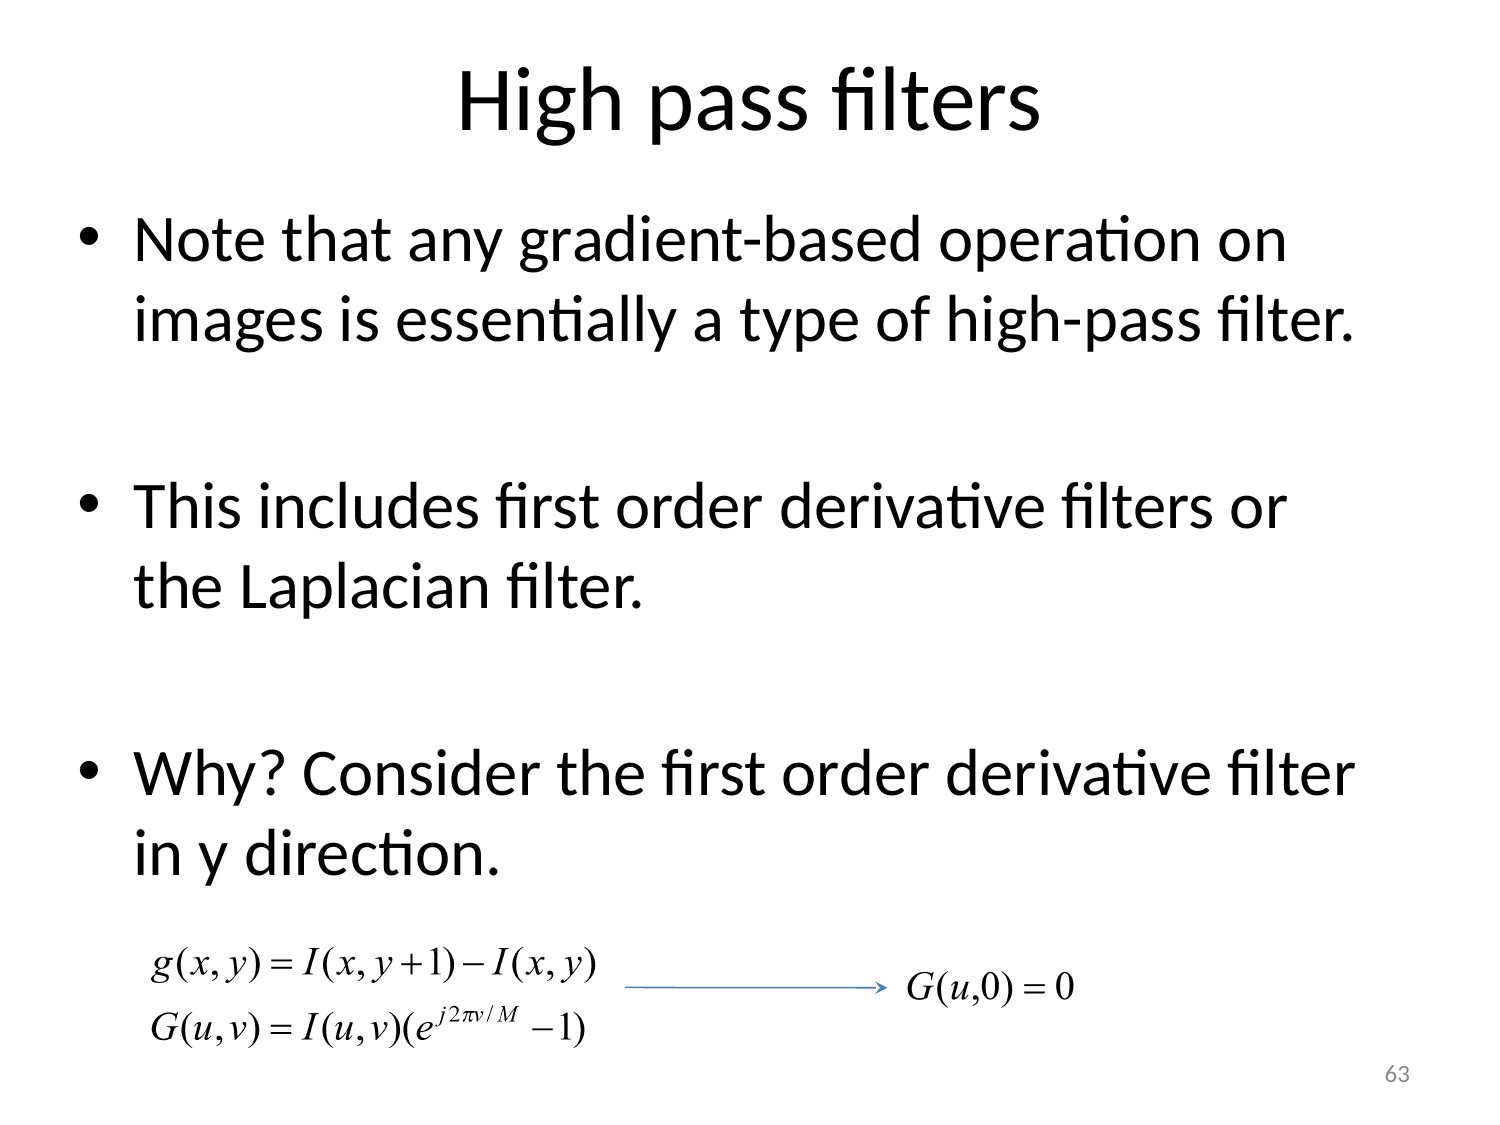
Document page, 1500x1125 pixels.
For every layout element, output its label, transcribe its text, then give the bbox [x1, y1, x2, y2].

picture [143, 937, 602, 1057]
picture [899, 962, 1081, 1017]
list Note that any gradient-based operation on images is essentially a type of high-pass filter. This includes first order derivative filters or the Laplacian filter. Why? Consider the first order derivative filter in y direction. [62, 187, 1413, 1100]
title High pass filters [75, 0, 1425, 188]
slide_number ‹#› [1074, 1042, 1425, 1103]
